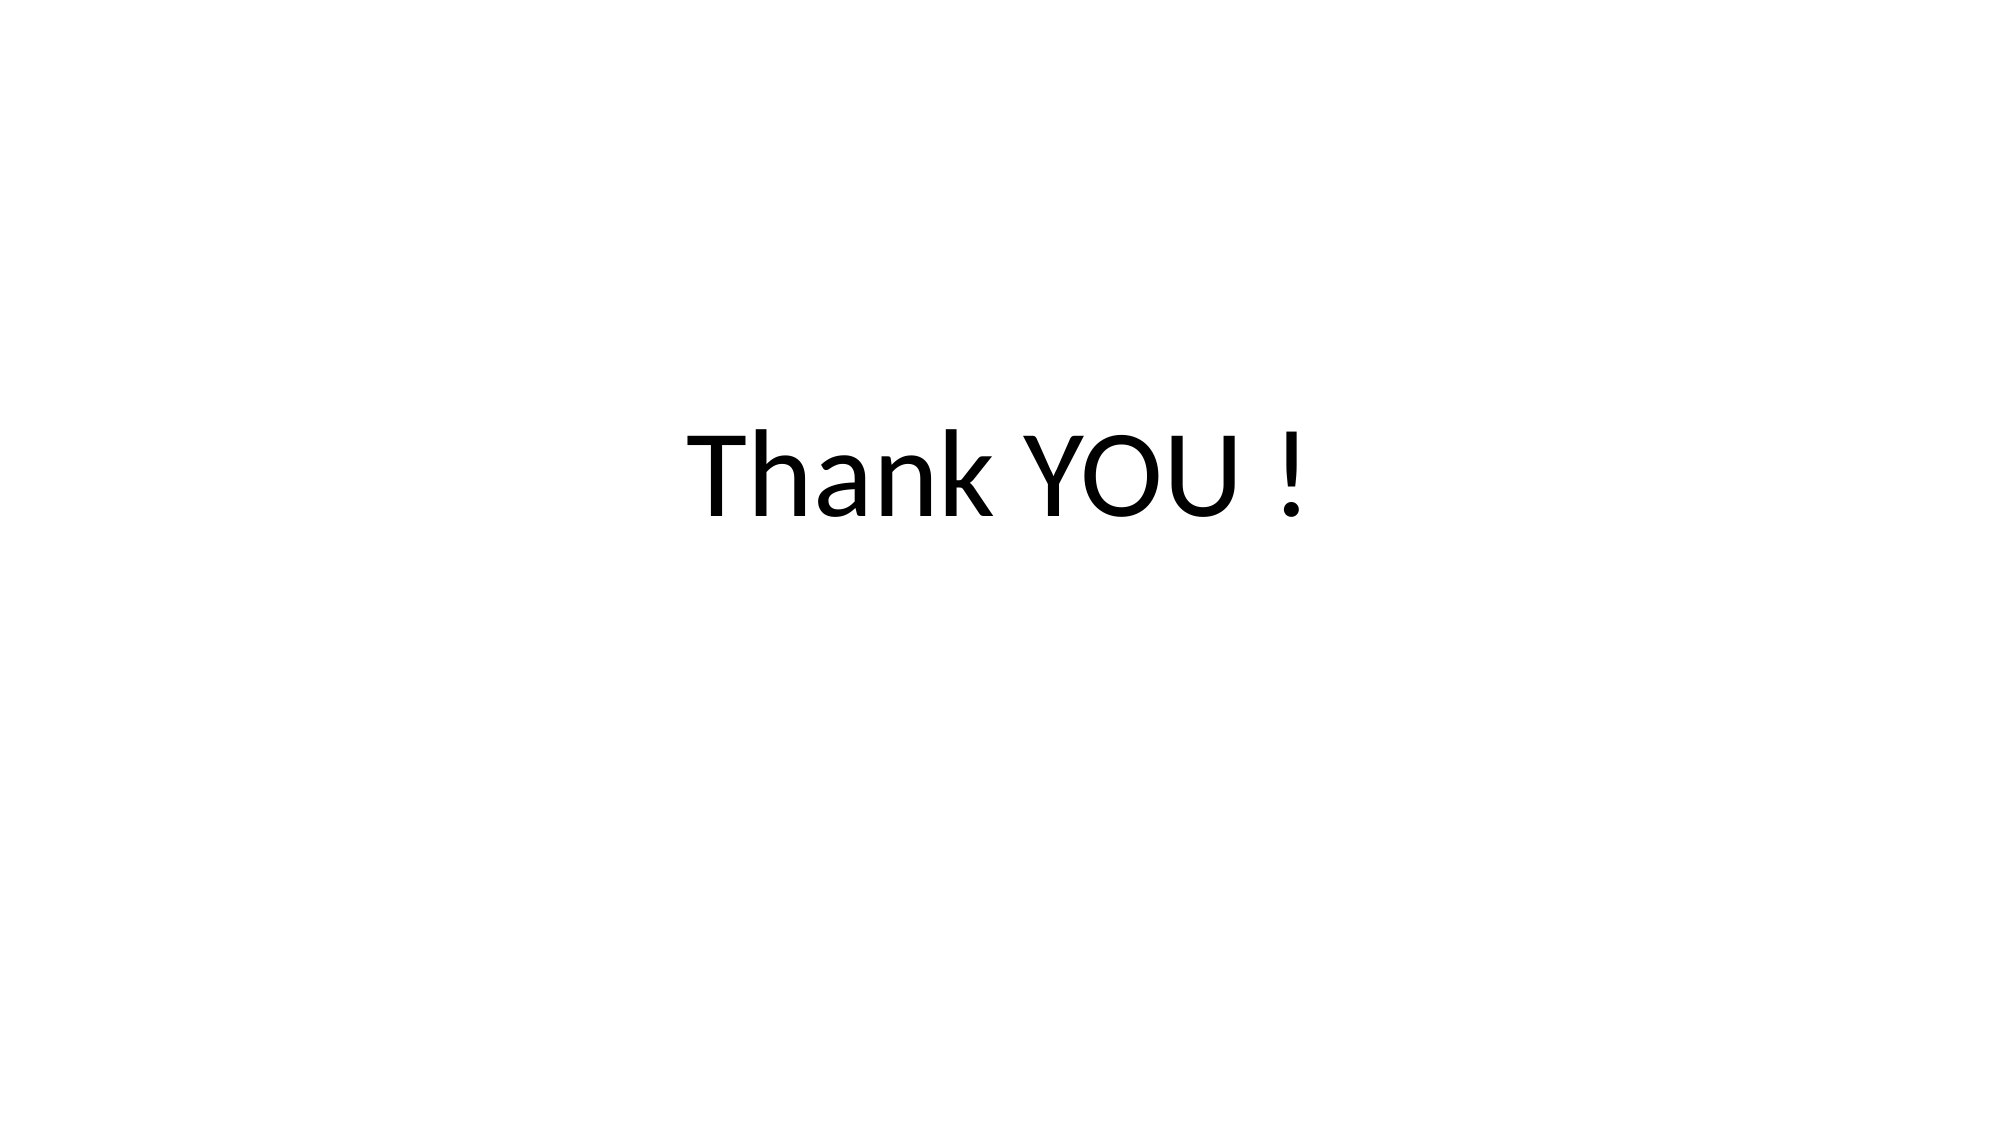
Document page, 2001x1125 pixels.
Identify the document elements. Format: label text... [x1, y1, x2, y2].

list Thank YOU ! [137, 58, 1863, 1009]
